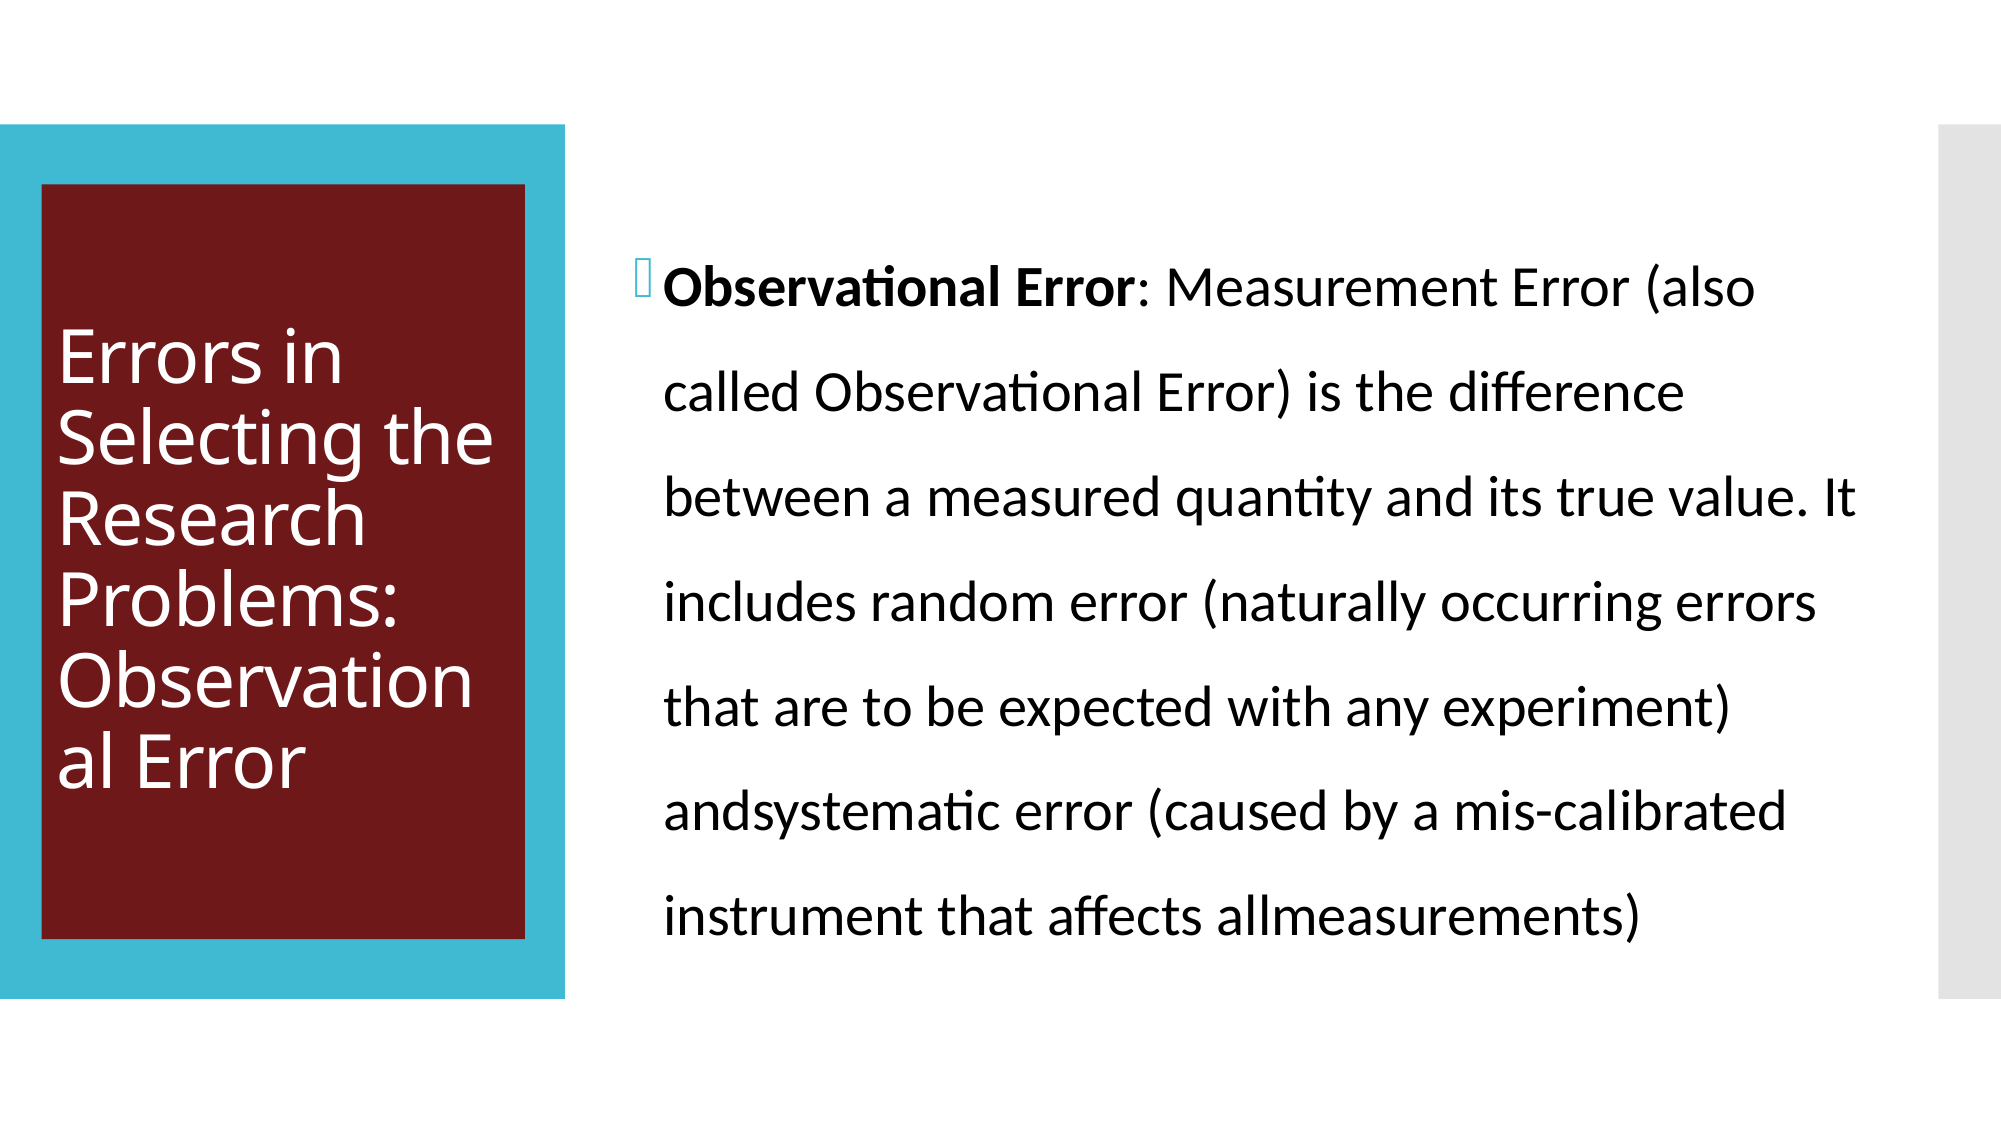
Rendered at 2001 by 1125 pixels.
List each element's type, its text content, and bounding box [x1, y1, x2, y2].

title Errors in Selecting the Research Problems: Observational Error [41, 184, 525, 940]
list Observational Error: Measurement Error (also called Observational Error) is the difference between a measured quantity and its true value. It includes random error (naturally occurring errors that are to be expected with any experiment) andsystematic error (caused by a mis-calibrated instrument that affects allmeasurements) [618, 22, 1905, 1125]
